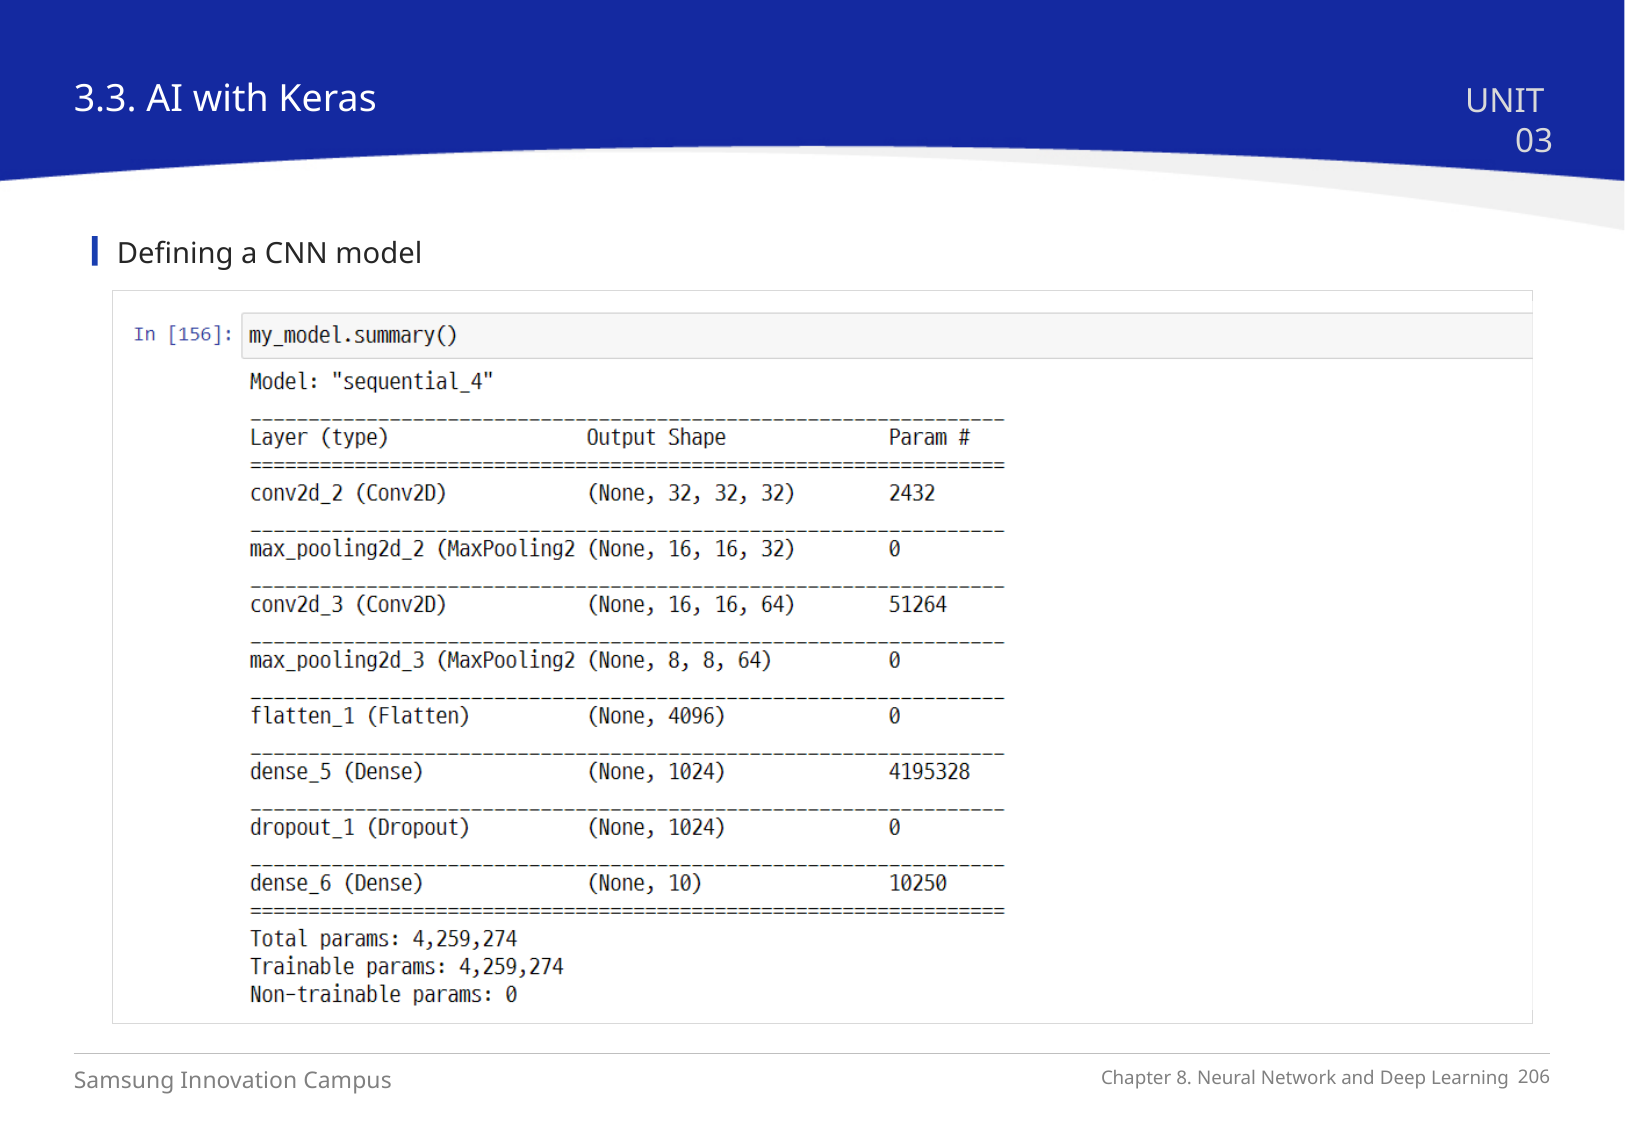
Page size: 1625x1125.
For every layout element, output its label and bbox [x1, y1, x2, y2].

picture [0, 0, 1625, 1125]
text_box [73, 73, 1554, 120]
text_box [112, 290, 1533, 1024]
text_box [91, 234, 1533, 270]
